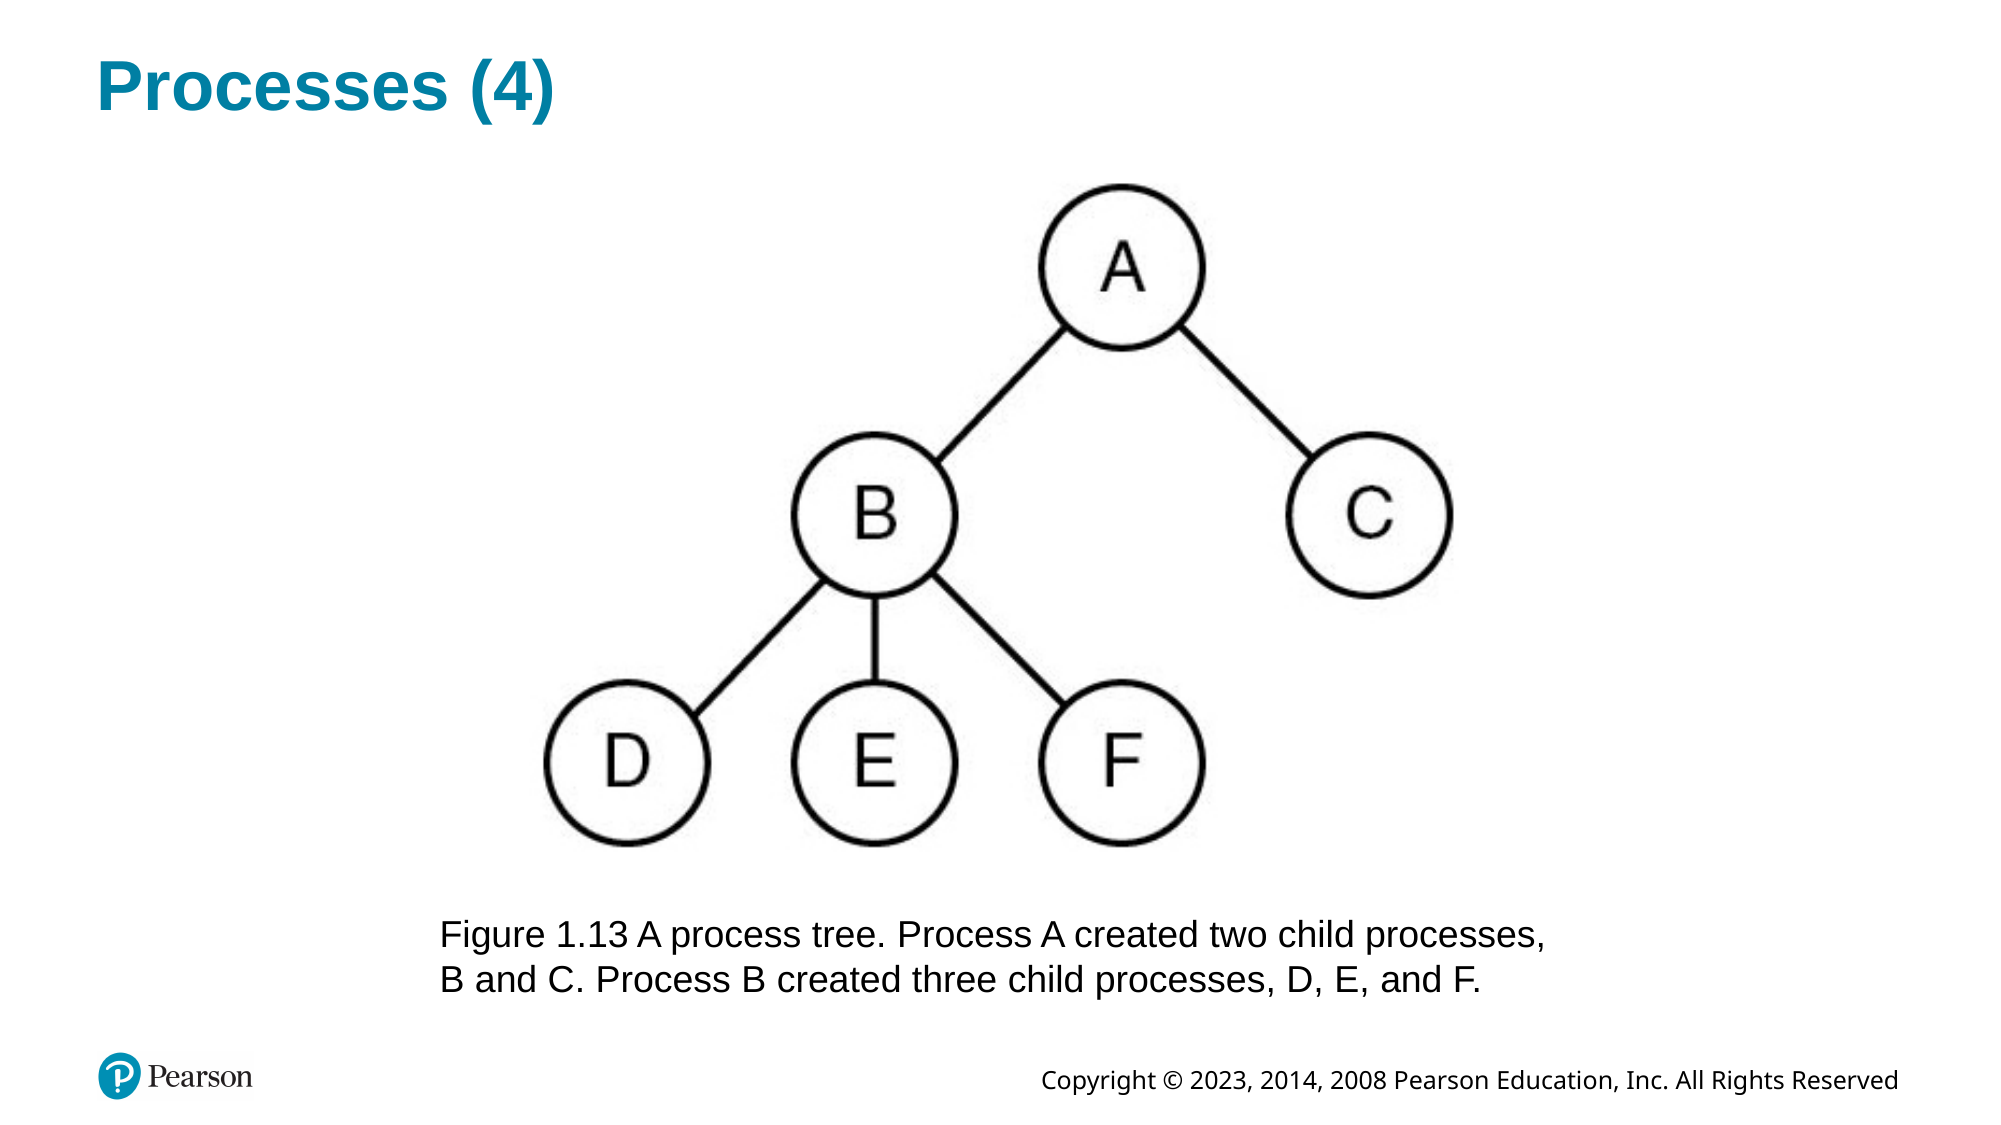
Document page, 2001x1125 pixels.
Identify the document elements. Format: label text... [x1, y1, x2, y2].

picture [97, 1051, 254, 1101]
picture [528, 179, 1472, 854]
list Figure 1.13 A process tree. Process A created two child processes, B and C. Process B created three child processes, D, E, and F. [439, 633, 1563, 1125]
title Processes (4) [96, 0, 1906, 179]
